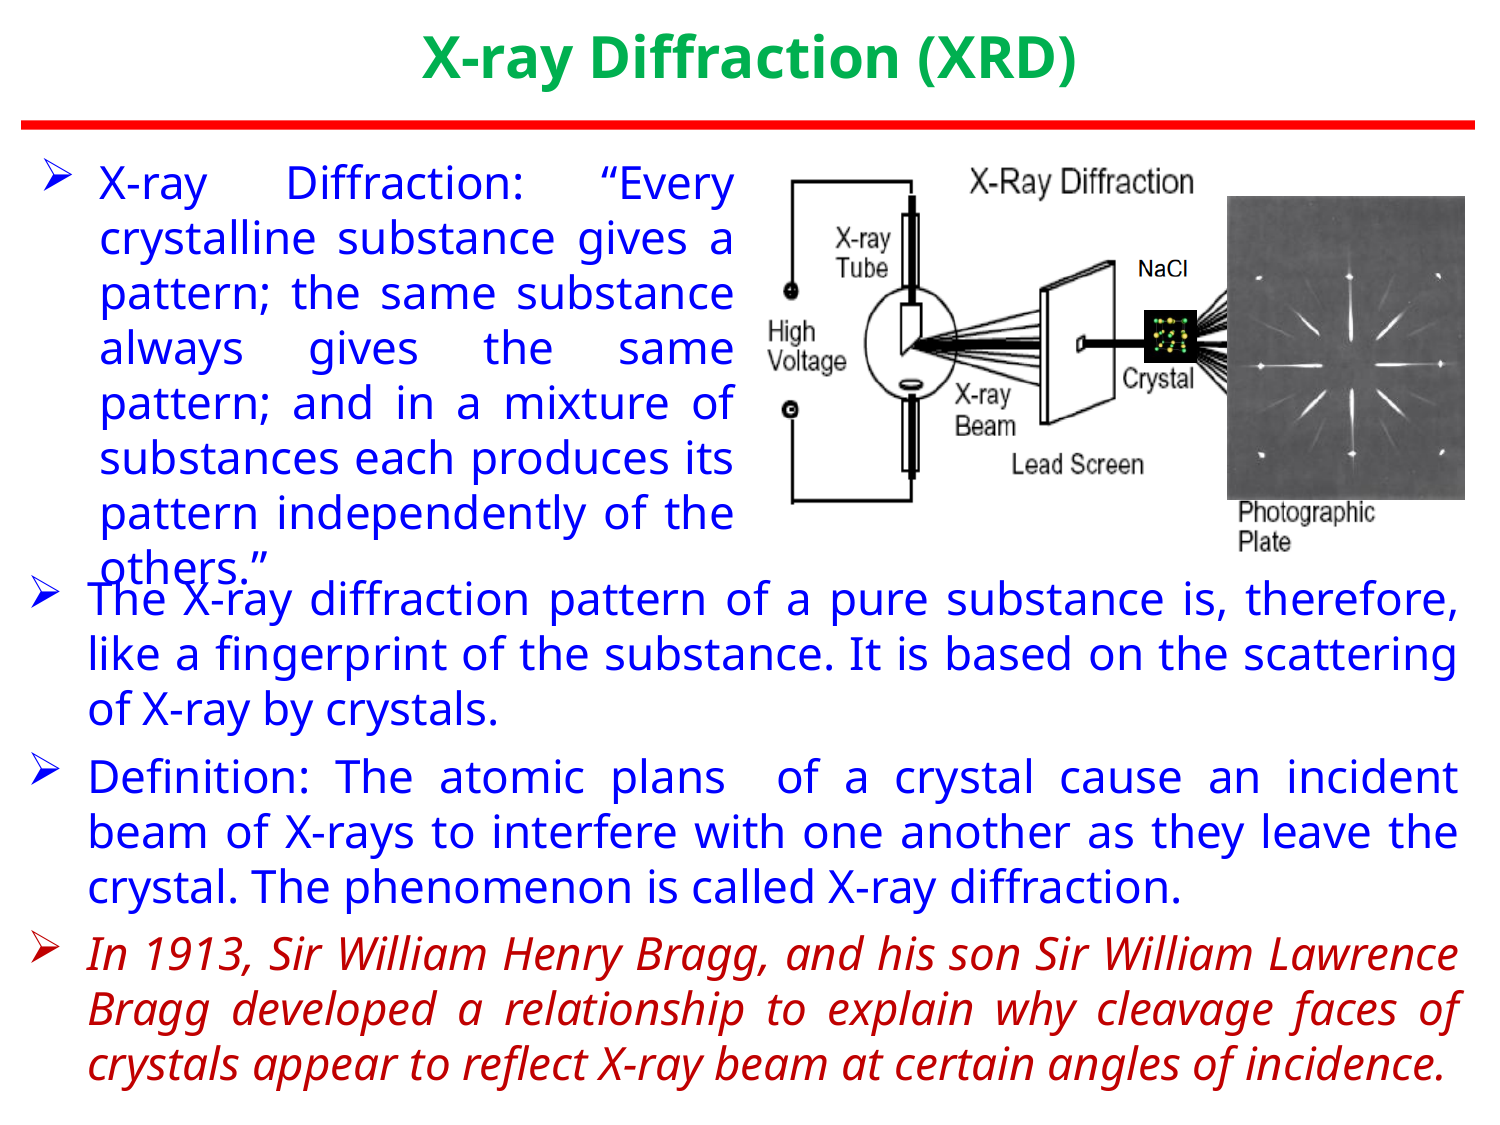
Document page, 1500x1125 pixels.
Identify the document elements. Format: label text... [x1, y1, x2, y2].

text_box X-ray Diffraction: “Every crystalline substance gives a pattern; the same substance always gives the same pattern; and in a mixture of substances each produces its pattern independently of the others.” [24, 146, 750, 562]
picture [749, 153, 1476, 558]
text_box The X-ray diffraction pattern of a pure substance is, therefore, like a fingerprint of the substance. It is based on the scattering of X-ray by crystals. Definition: The atomic plans of a crystal cause an incident beam of X-rays to interfere with one another as they leave the crystal. The phenomenon is called X-ray diffraction. In 1913, Sir William Henry Bragg, and his son Sir William Lawrence Bragg developed a relationship to explain why cleavage faces of crystals appear to reflect X-ray beam at certain angles of incidence. [12, 562, 1475, 1098]
text_box X-ray Diffraction (XRD) [12, 12, 1488, 98]
